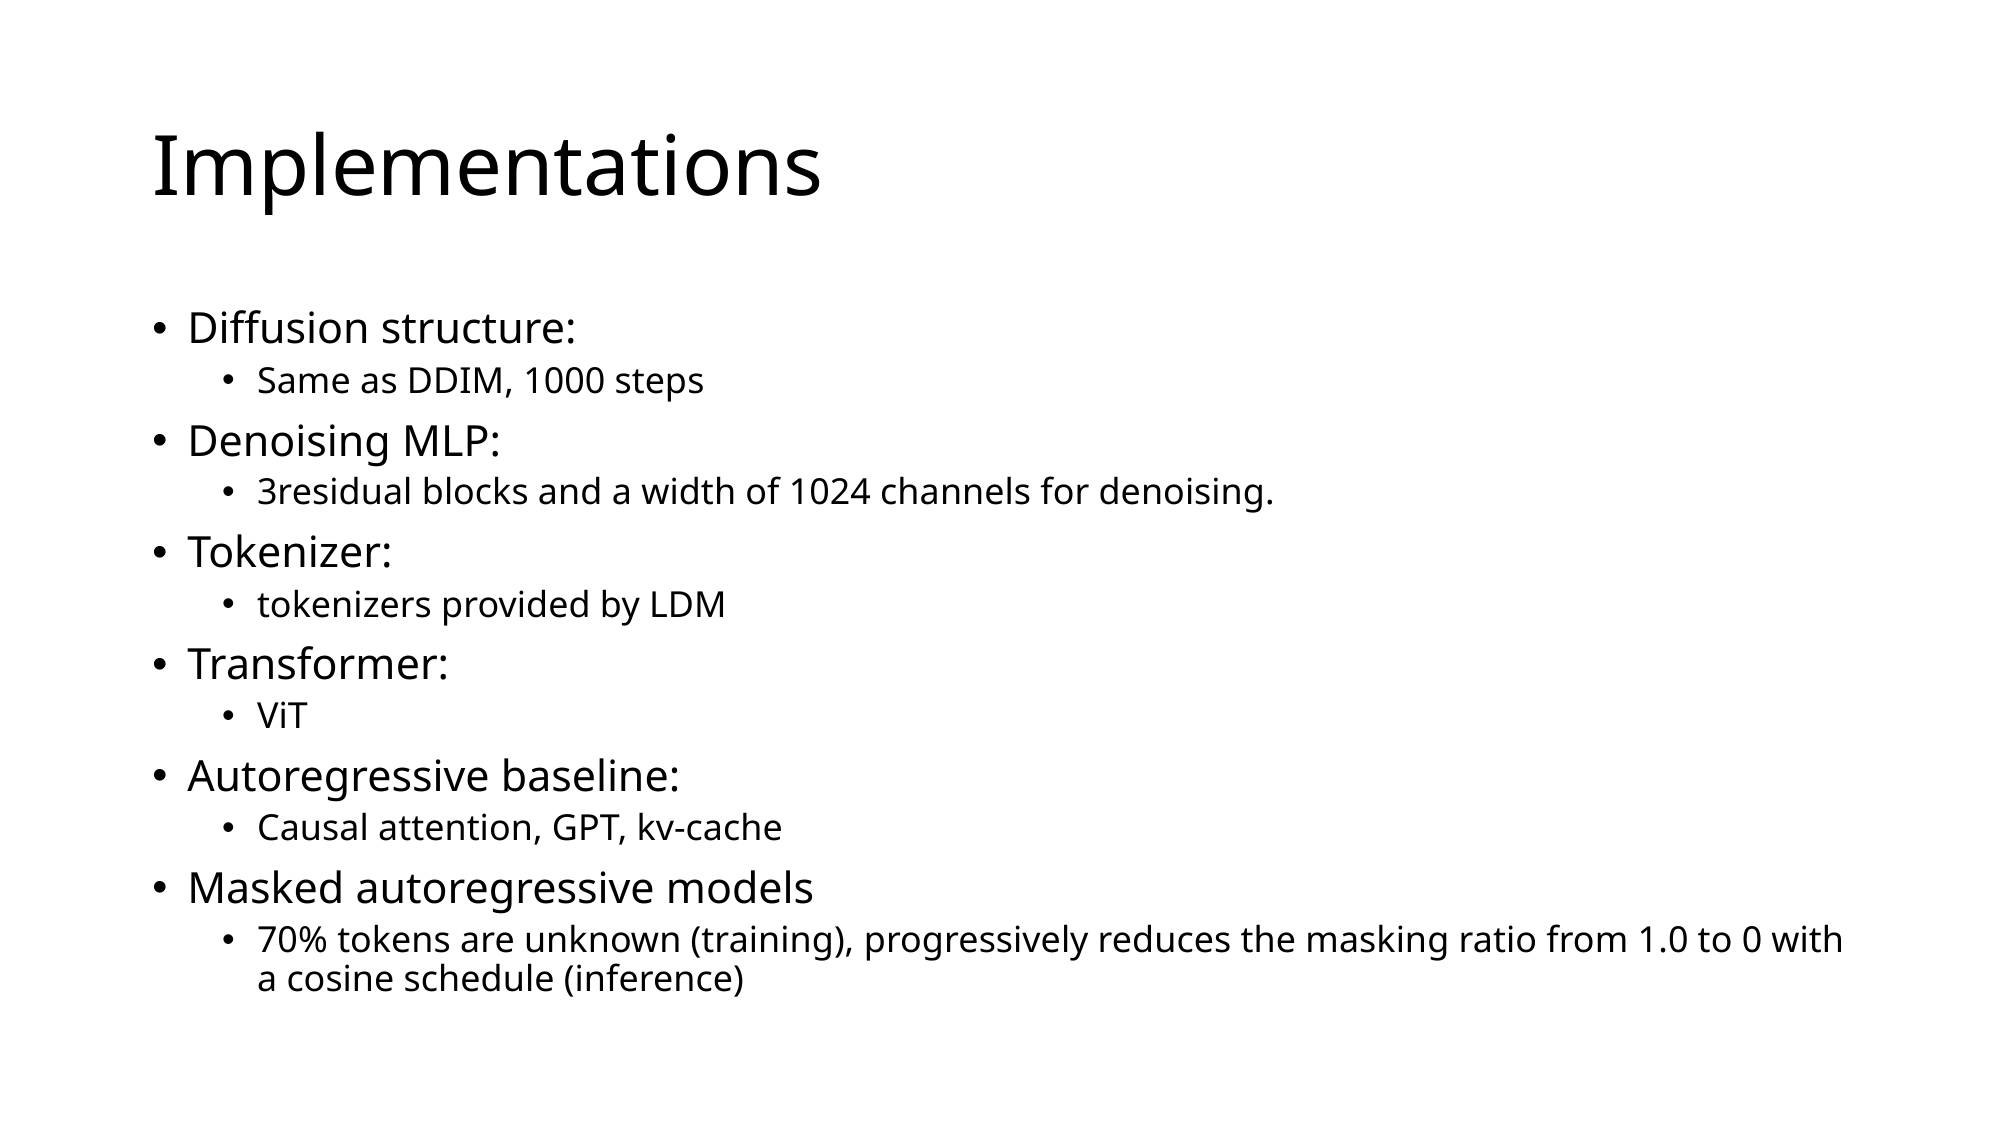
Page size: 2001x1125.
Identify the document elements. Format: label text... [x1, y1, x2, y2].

list Diffusion structure: Same as DDIM, 1000 steps Denoising MLP: 3residual blocks and a width of 1024 channels for denoising. Tokenizer: tokenizers provided by LDM Transformer: ViT Autoregressive baseline: Causal attention, GPT, kv-cache Masked autoregressive models 70% tokens are unknown (training), progressively reduces the masking ratio from 1.0 to 0 with a cosine schedule (inference) [137, 299, 1863, 1014]
title Implementations [137, 59, 1863, 278]
